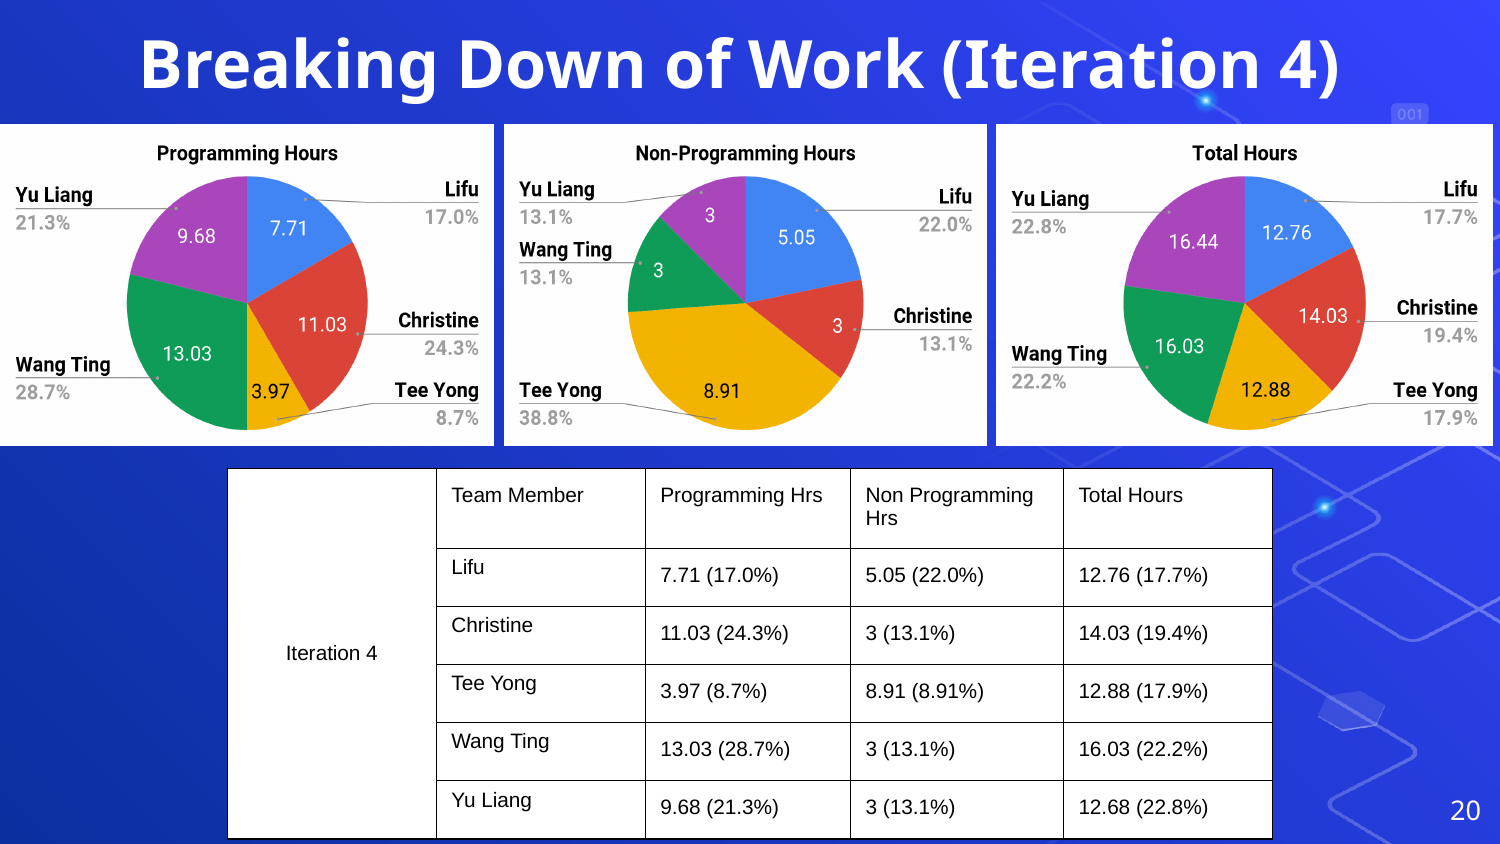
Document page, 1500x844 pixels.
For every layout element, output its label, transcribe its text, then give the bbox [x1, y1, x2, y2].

table_header Non Programming Hrs [851, 469, 1063, 548]
table_cell 3.97 (8.7%) [646, 665, 850, 722]
slide_number ‹#› [1391, 779, 1482, 844]
table_cell 11.03 (24.3%) [646, 607, 850, 664]
table_cell 12.76 (17.7%) [1064, 549, 1272, 606]
table_cell 3 (13.1%) [851, 781, 1063, 838]
table_cell 3 (13.1%) [851, 723, 1063, 780]
table_cell Tee Yong [437, 665, 645, 722]
table_cell 16.03 (22.2%) [1064, 723, 1272, 780]
table_cell 12.88 (17.9%) [1064, 665, 1272, 722]
table_cell Yu Liang [437, 781, 645, 838]
table_cell 3 (13.1%) [851, 607, 1063, 664]
table_cell 14.03 (19.4%) [1064, 607, 1272, 664]
table_header Iteration 4 [228, 469, 436, 838]
table_cell 12.68 (22.8%) [1064, 781, 1272, 838]
table_cell Lifu [437, 549, 645, 606]
table_cell 7.71 (17.0%) [646, 549, 850, 606]
picture [0, 102, 1500, 844]
table_header Team Member [437, 469, 645, 548]
table_header Total Hours [1064, 469, 1272, 548]
table_cell 9.68 (21.3%) [646, 781, 850, 838]
table_header Programming Hrs [646, 469, 850, 548]
table_cell 8.91 (8.91%) [851, 665, 1063, 722]
table_cell 5.05 (22.0%) [851, 549, 1063, 606]
title Breaking Down of Work (Iteration 4) [0, 2, 1500, 102]
table_cell Christine [437, 607, 645, 664]
table_cell Wang Ting [437, 723, 645, 780]
table_cell 13.03 (28.7%) [646, 723, 850, 780]
